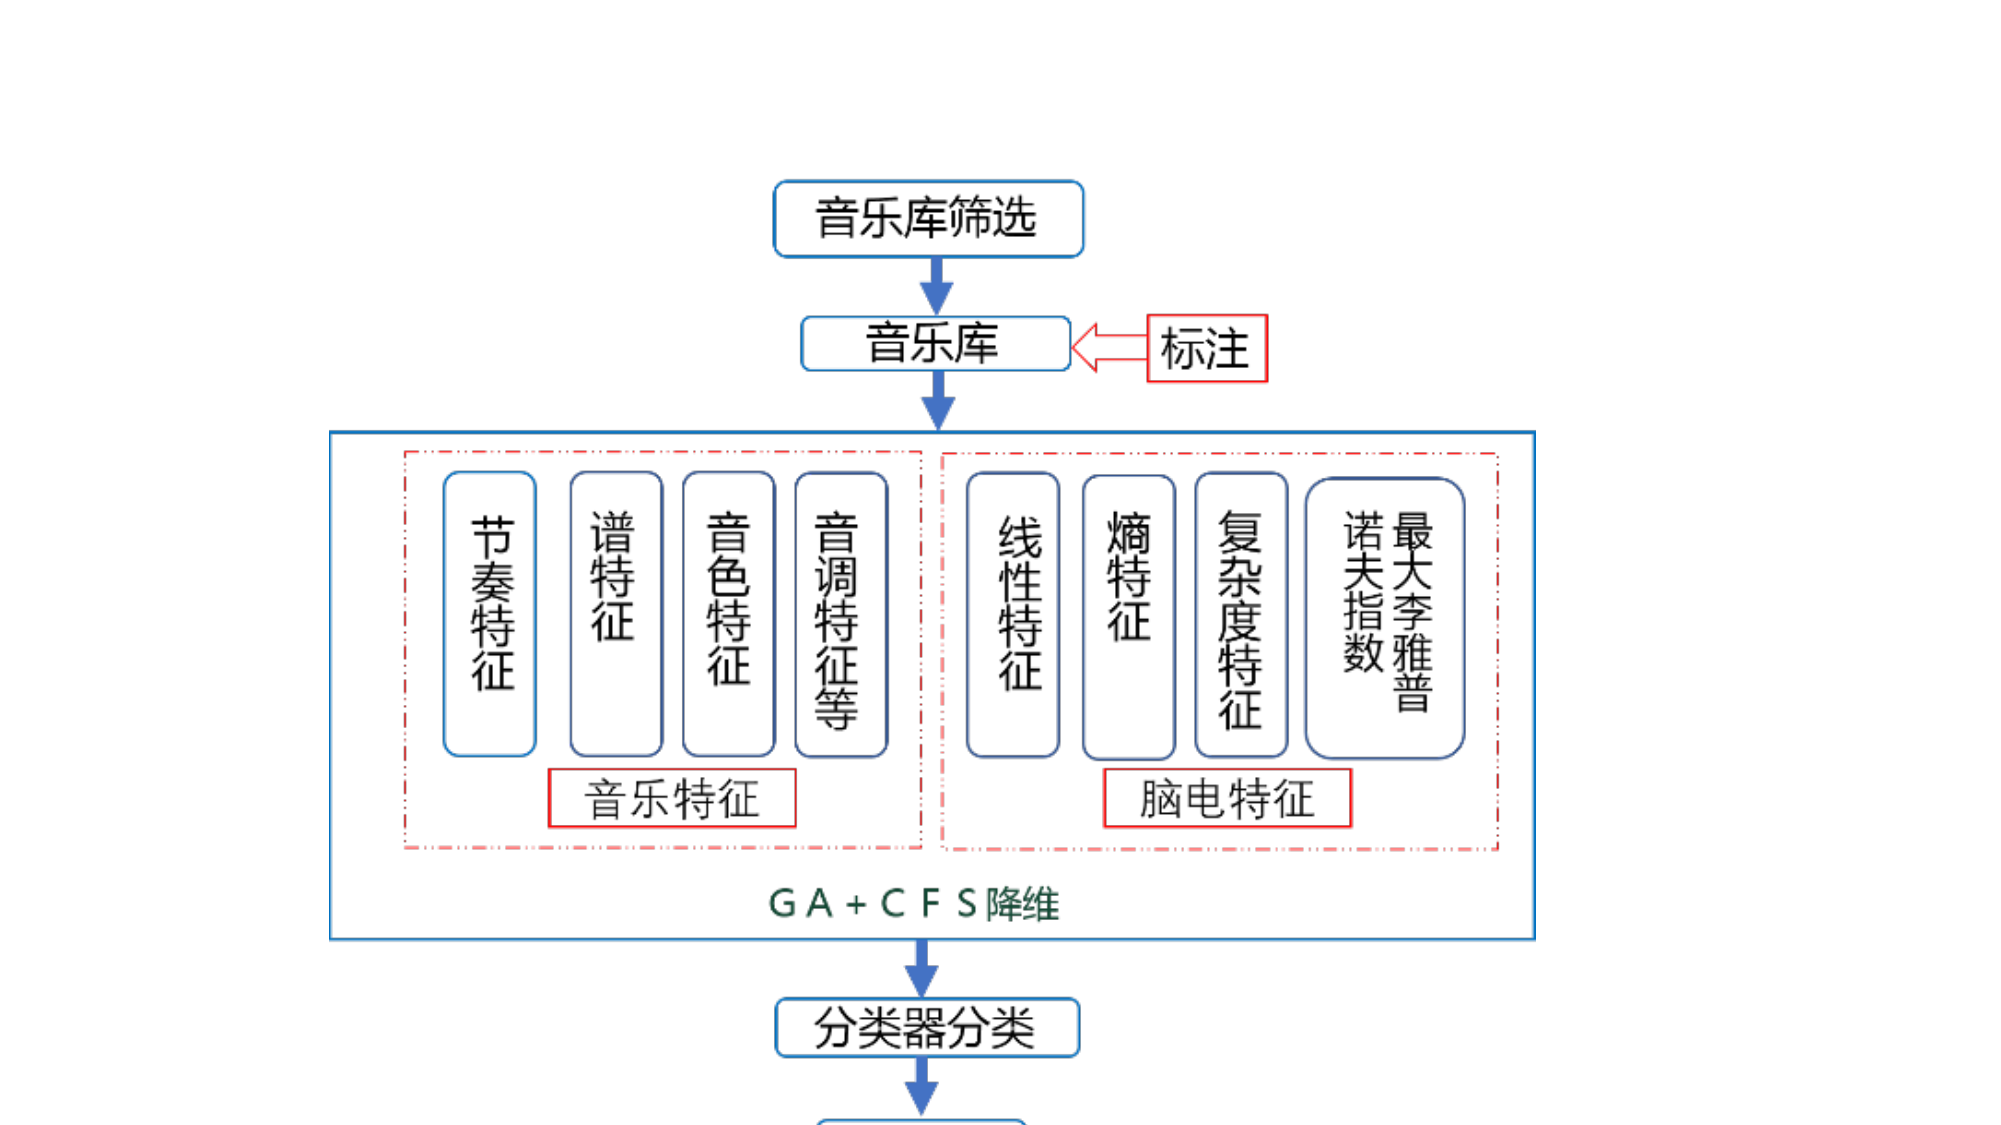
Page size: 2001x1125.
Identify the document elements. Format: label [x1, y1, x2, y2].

picture [329, 176, 1536, 1125]
